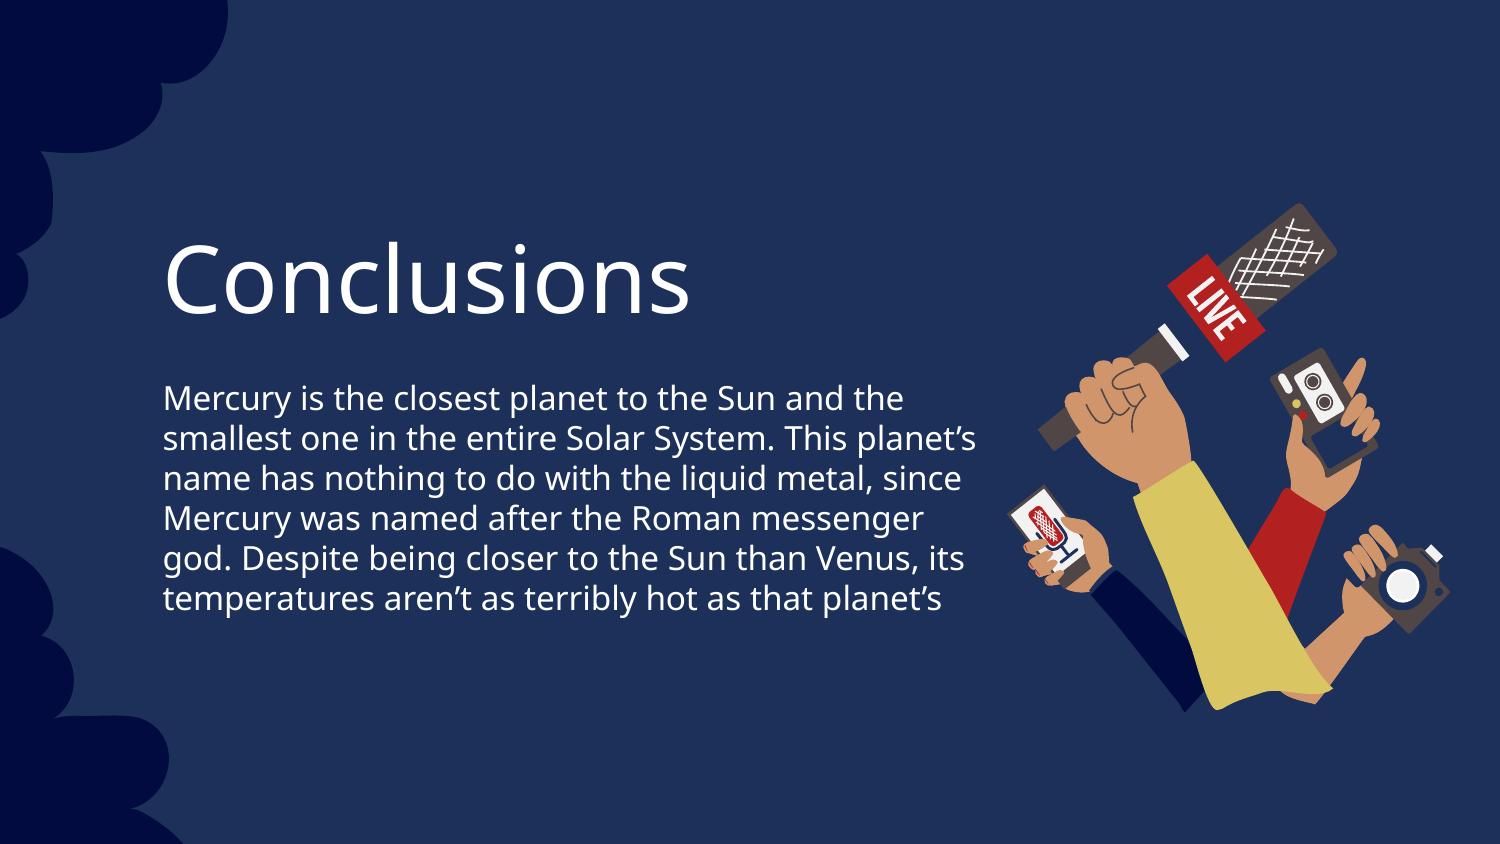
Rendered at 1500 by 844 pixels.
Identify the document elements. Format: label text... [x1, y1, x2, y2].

title Conclusions [147, 203, 1004, 350]
subtitle Mercury is the closest planet to the Sun and the smallest one in the entire Solar System. This planet’s name has nothing to do with the liquid metal, since Mercury was named after the Roman messenger god. Despite being closer to the Sun than Venus, its temperatures aren’t as terribly hot as that planet’s [147, 362, 1001, 641]
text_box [1006, 203, 1451, 713]
